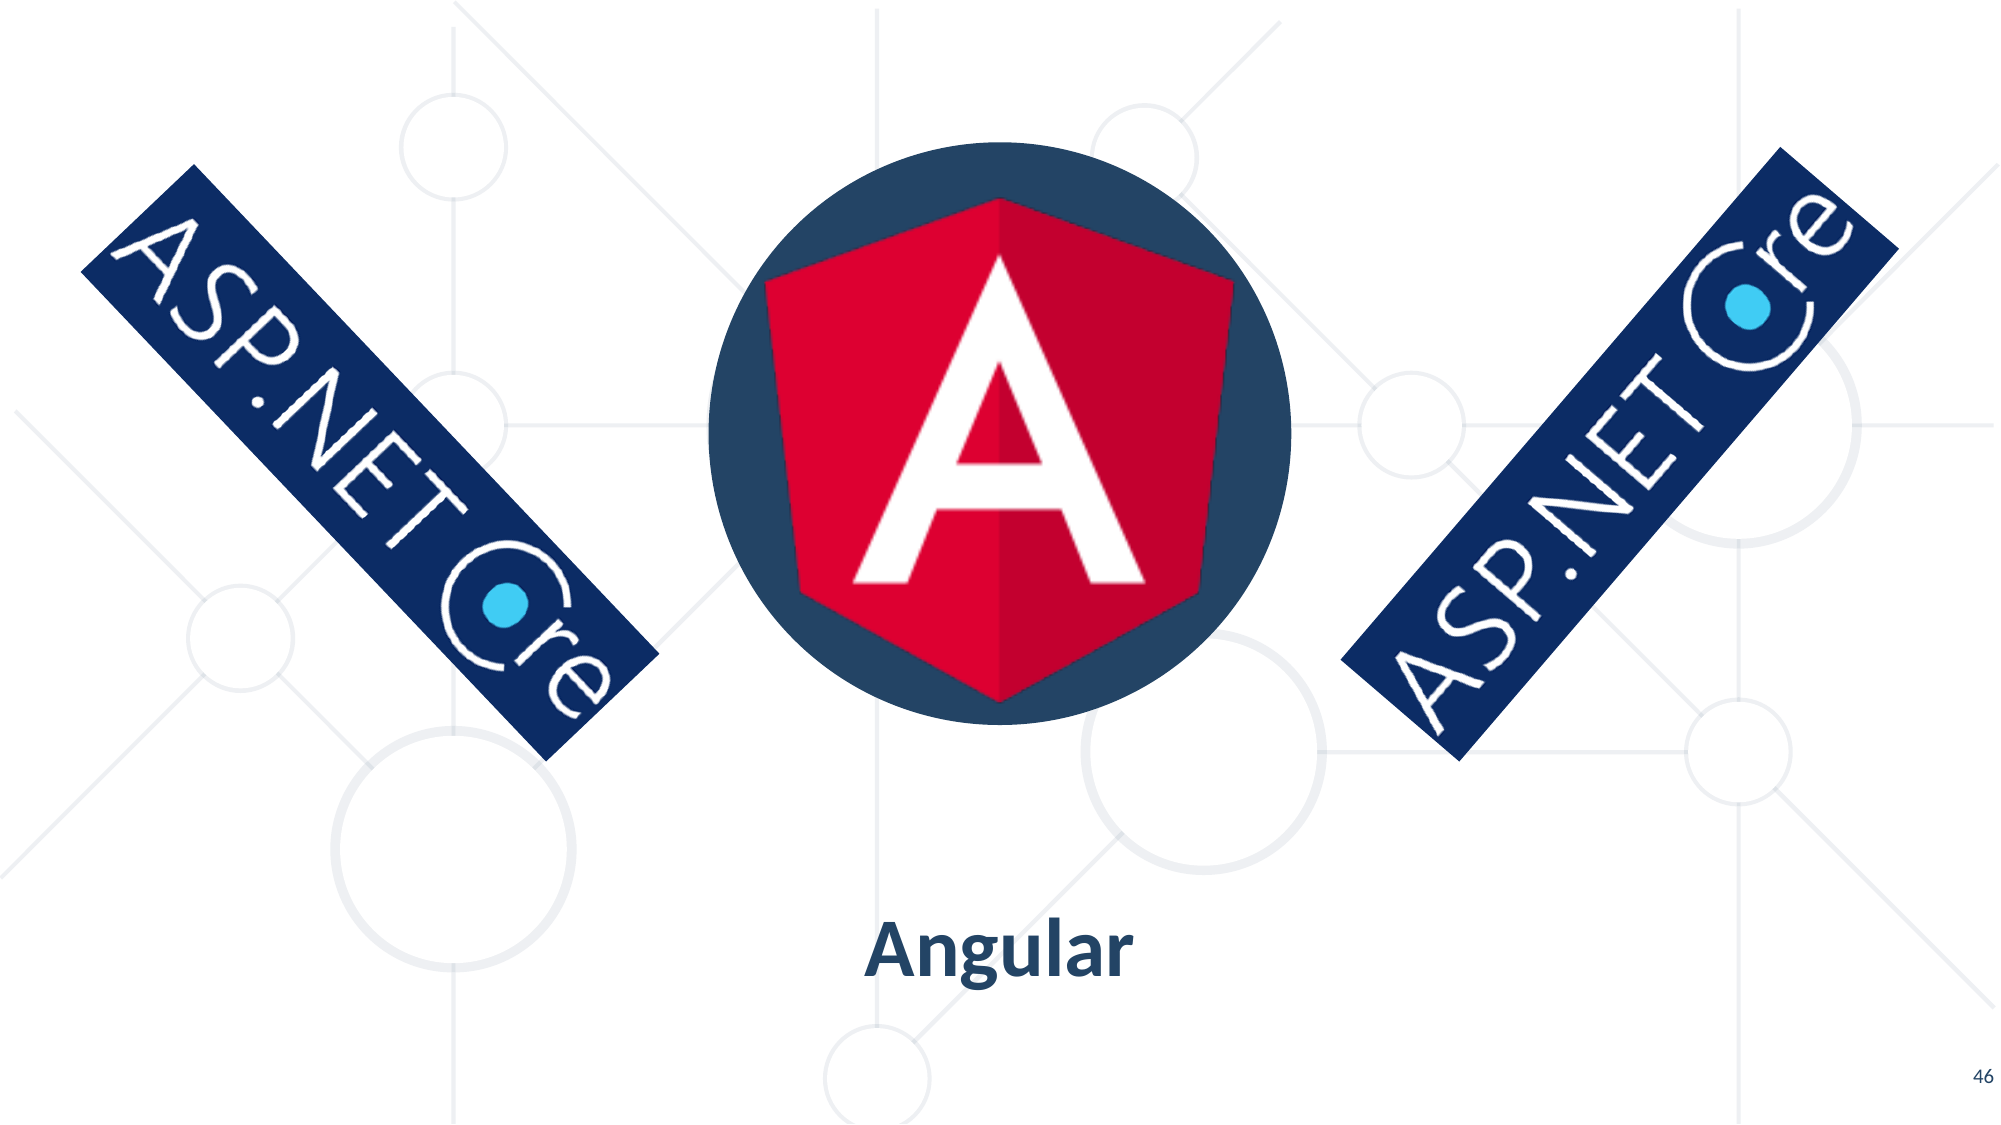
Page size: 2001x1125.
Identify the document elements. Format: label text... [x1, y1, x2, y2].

list Angular [100, 879, 1900, 1001]
picture [31, 123, 1958, 762]
slide_number 46 [1929, 1049, 2000, 1100]
